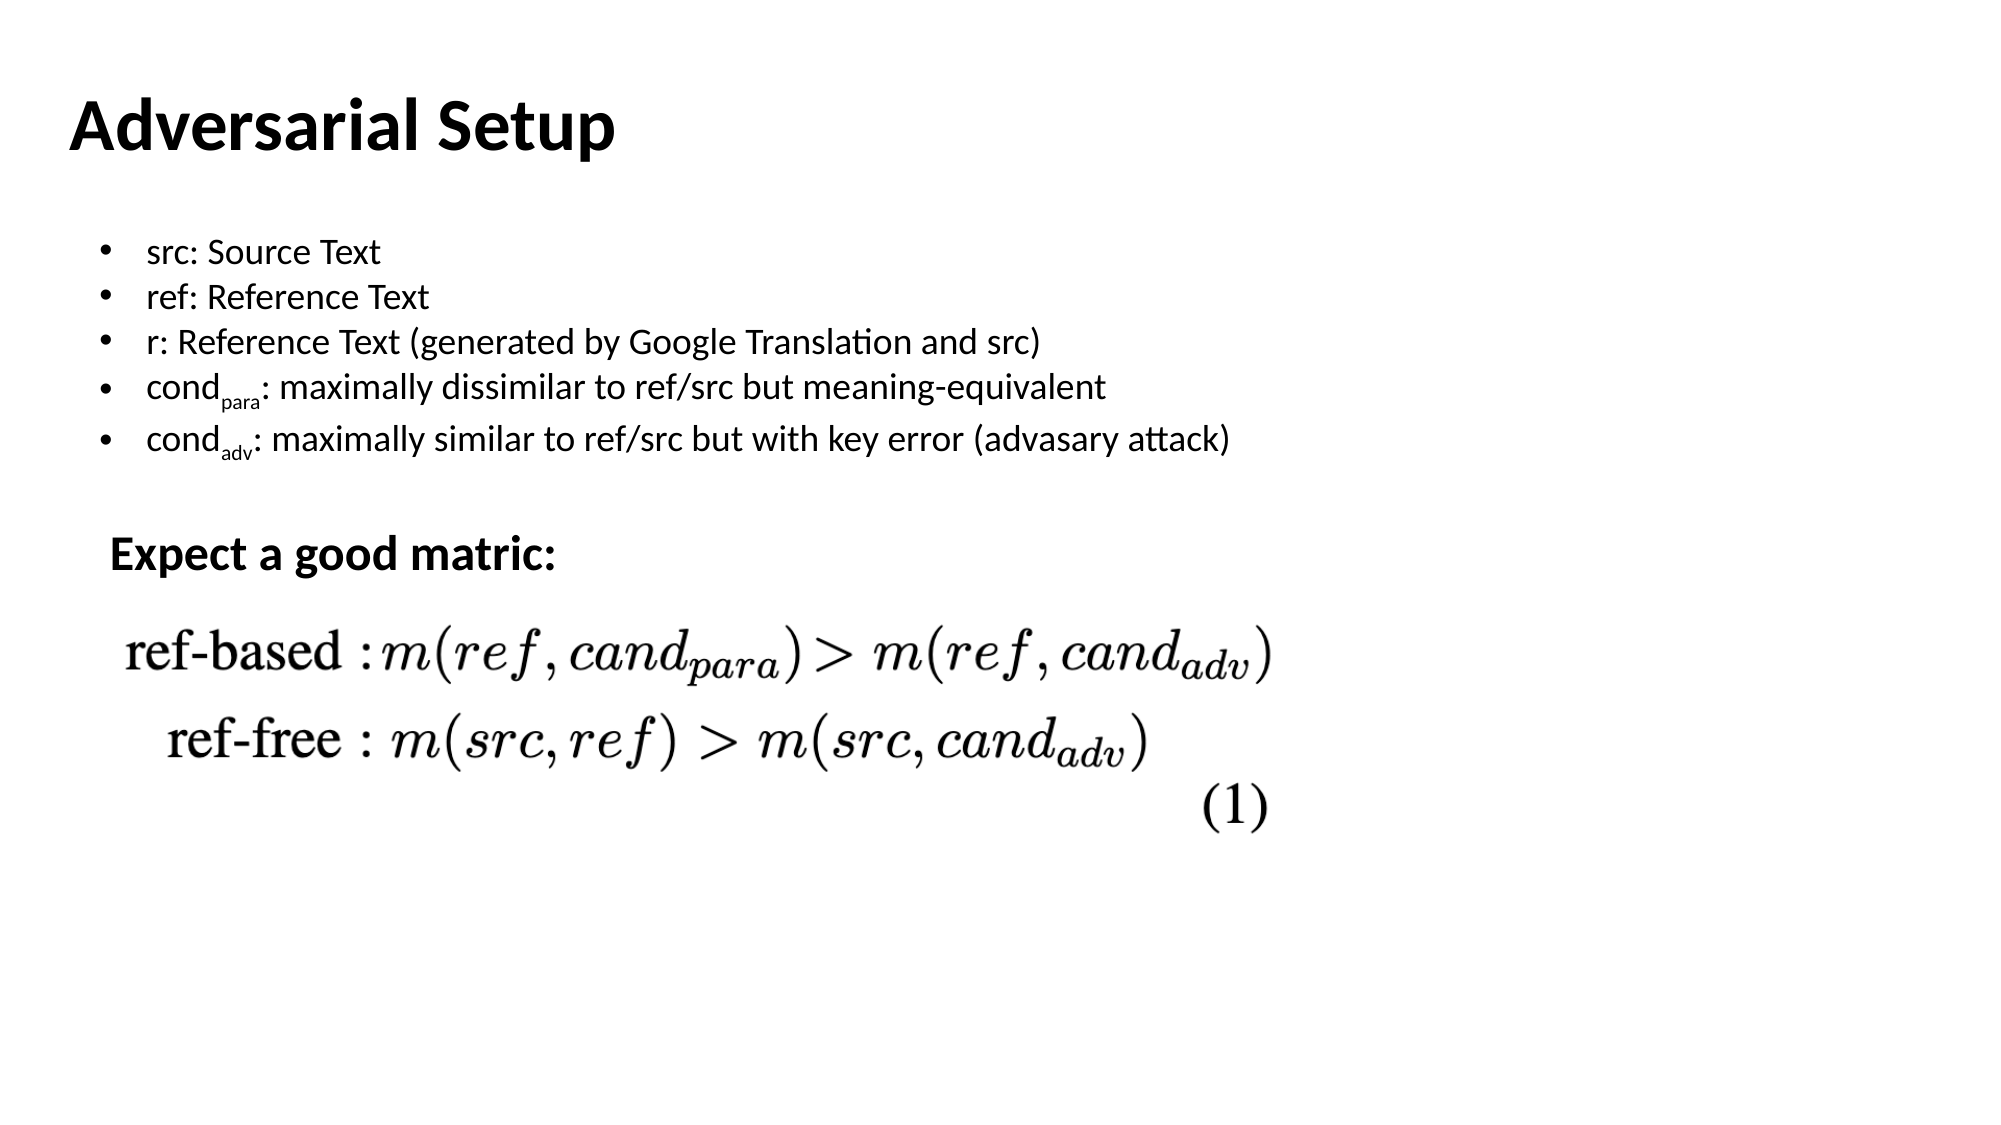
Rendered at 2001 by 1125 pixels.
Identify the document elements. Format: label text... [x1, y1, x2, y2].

picture [84, 587, 1309, 847]
text_box Expect a good matric: [95, 512, 704, 587]
text_box src: Source Text ref: Reference Text r: Reference Text (generated by Google Translation and src) condpara: maximally dissimilar to ref/src but meaning-equivalent condadv: maximally similar to ref/src but with key error (advasary attack) [84, 220, 1535, 473]
text_box Adversarial Setup [54, 67, 1139, 173]
